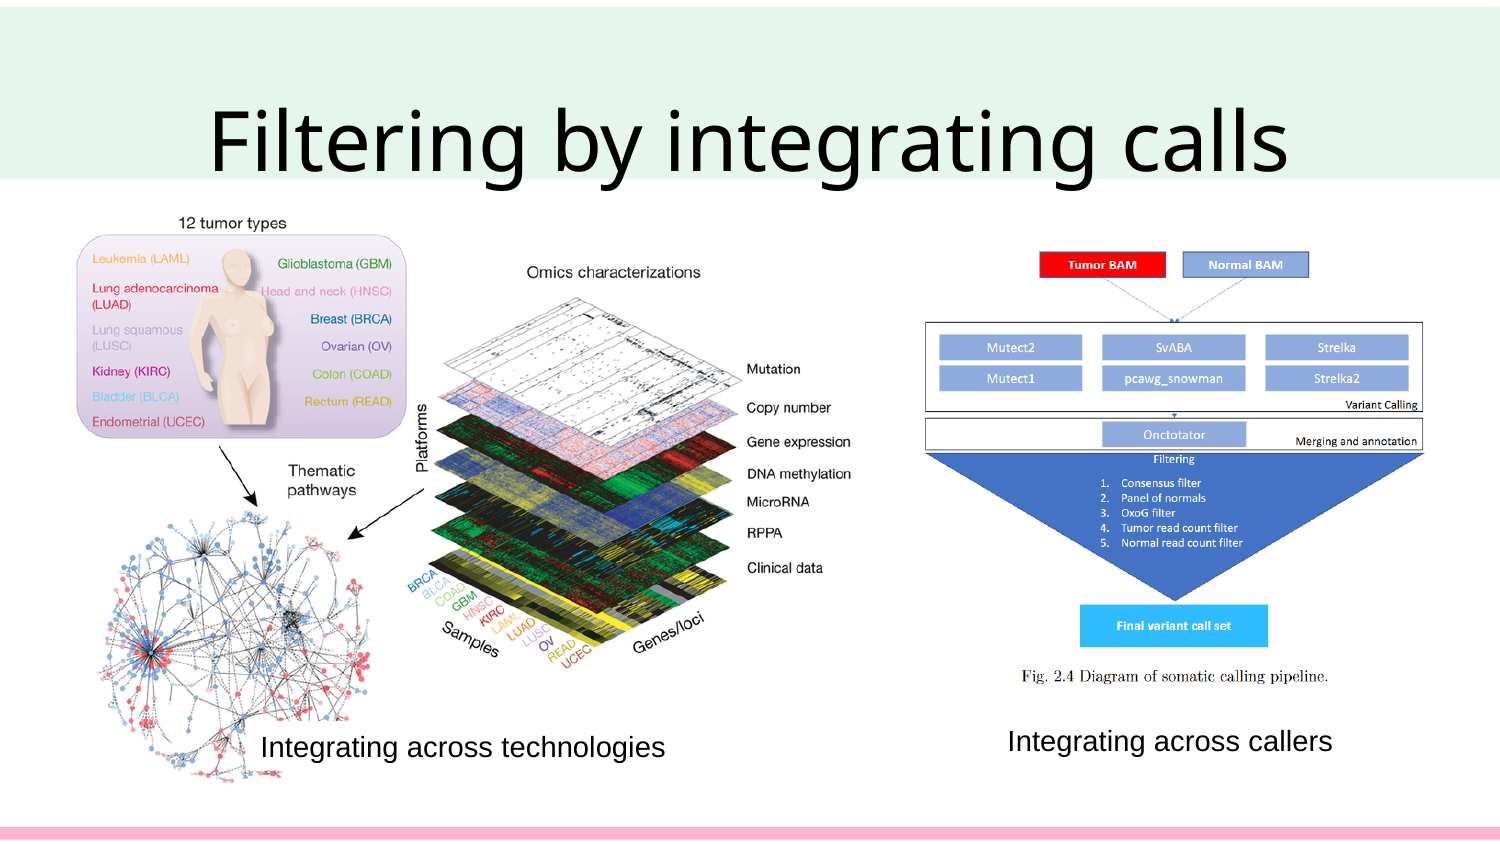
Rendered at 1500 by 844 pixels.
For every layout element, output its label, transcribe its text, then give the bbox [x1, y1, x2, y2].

title Filtering by integrating calls [51, 72, 1449, 167]
picture [73, 212, 854, 788]
picture [892, 235, 1450, 698]
text_box Integrating across callers [992, 715, 1349, 765]
